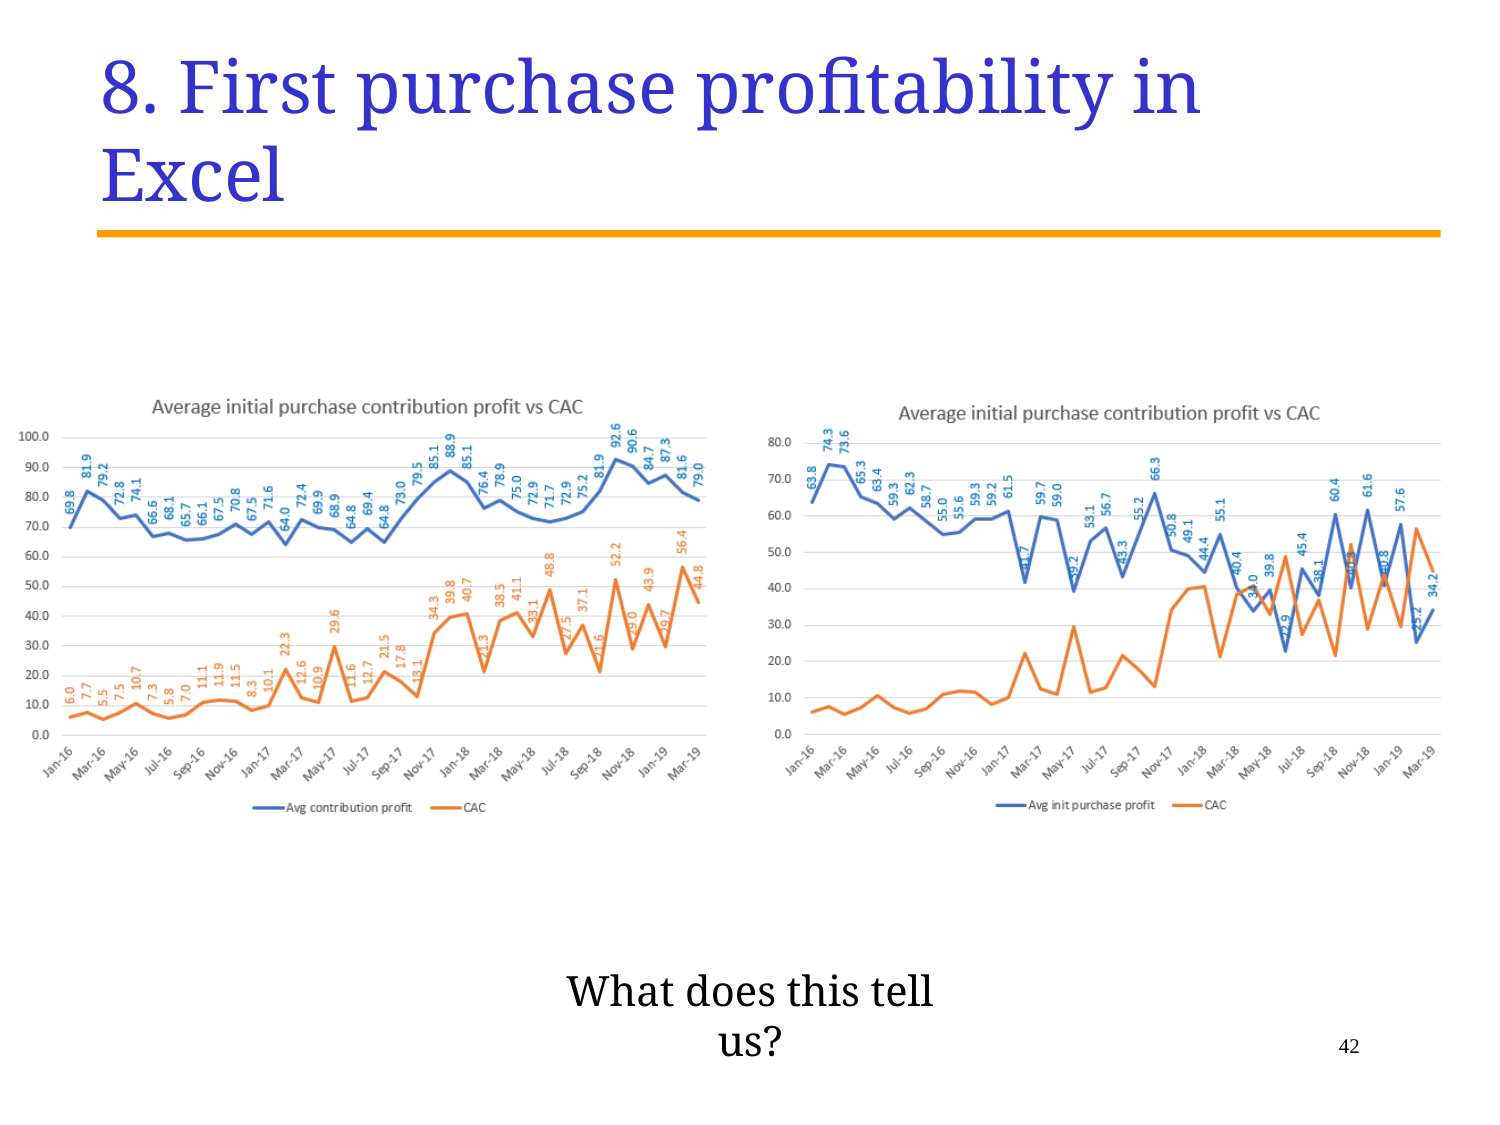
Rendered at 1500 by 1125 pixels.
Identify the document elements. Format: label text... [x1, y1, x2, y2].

text_box What does this tell us? [529, 957, 971, 1064]
slide_number 42 [1062, 1025, 1375, 1100]
picture [765, 392, 1448, 816]
text_box 8. First purchase profitability in Excel [85, 34, 1361, 222]
picture [13, 392, 724, 829]
